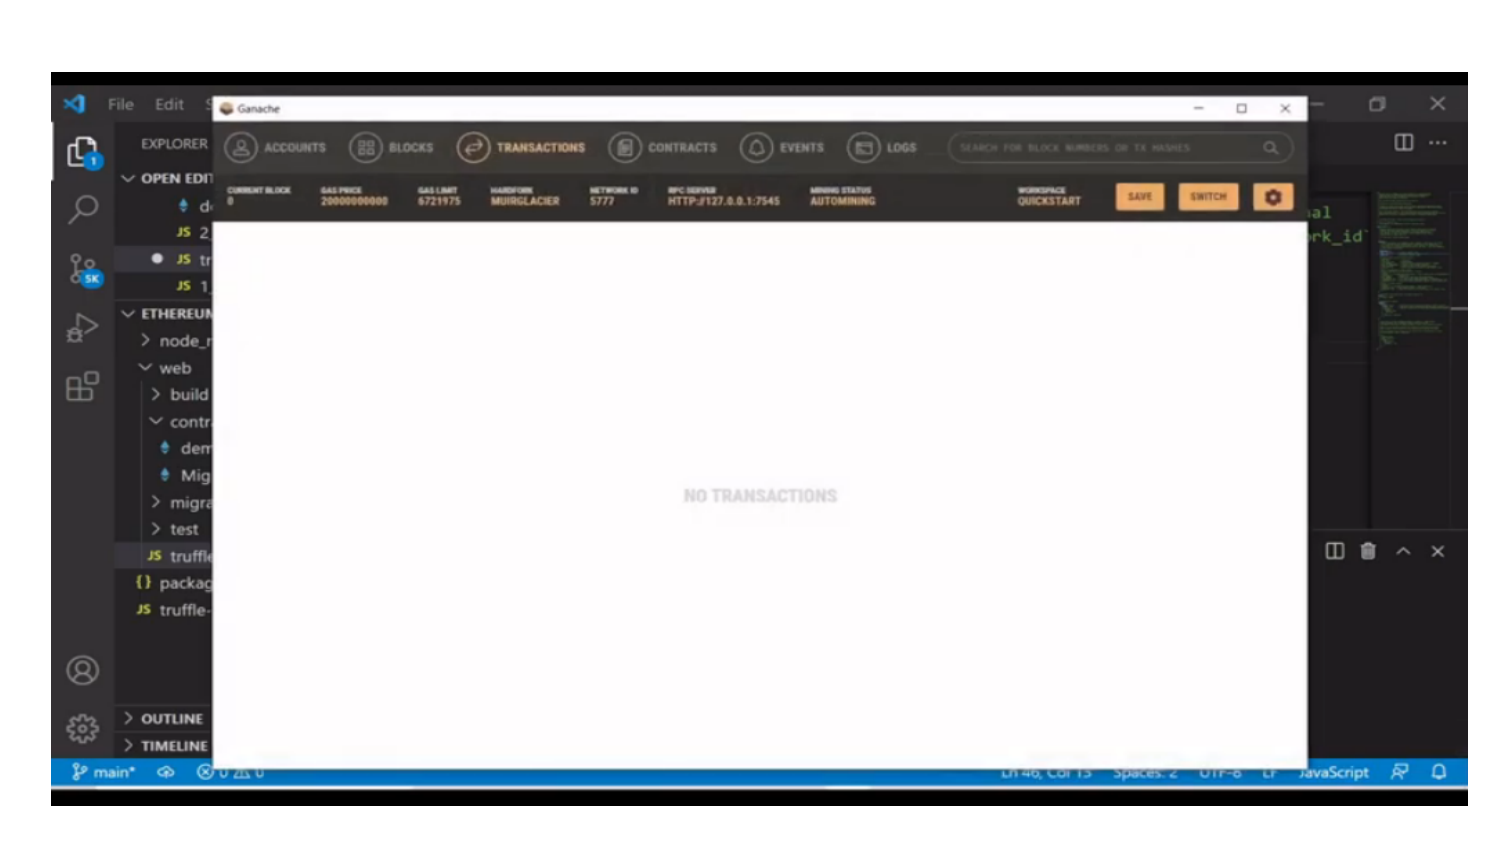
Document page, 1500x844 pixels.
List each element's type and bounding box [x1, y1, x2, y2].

picture [50, 72, 1469, 806]
